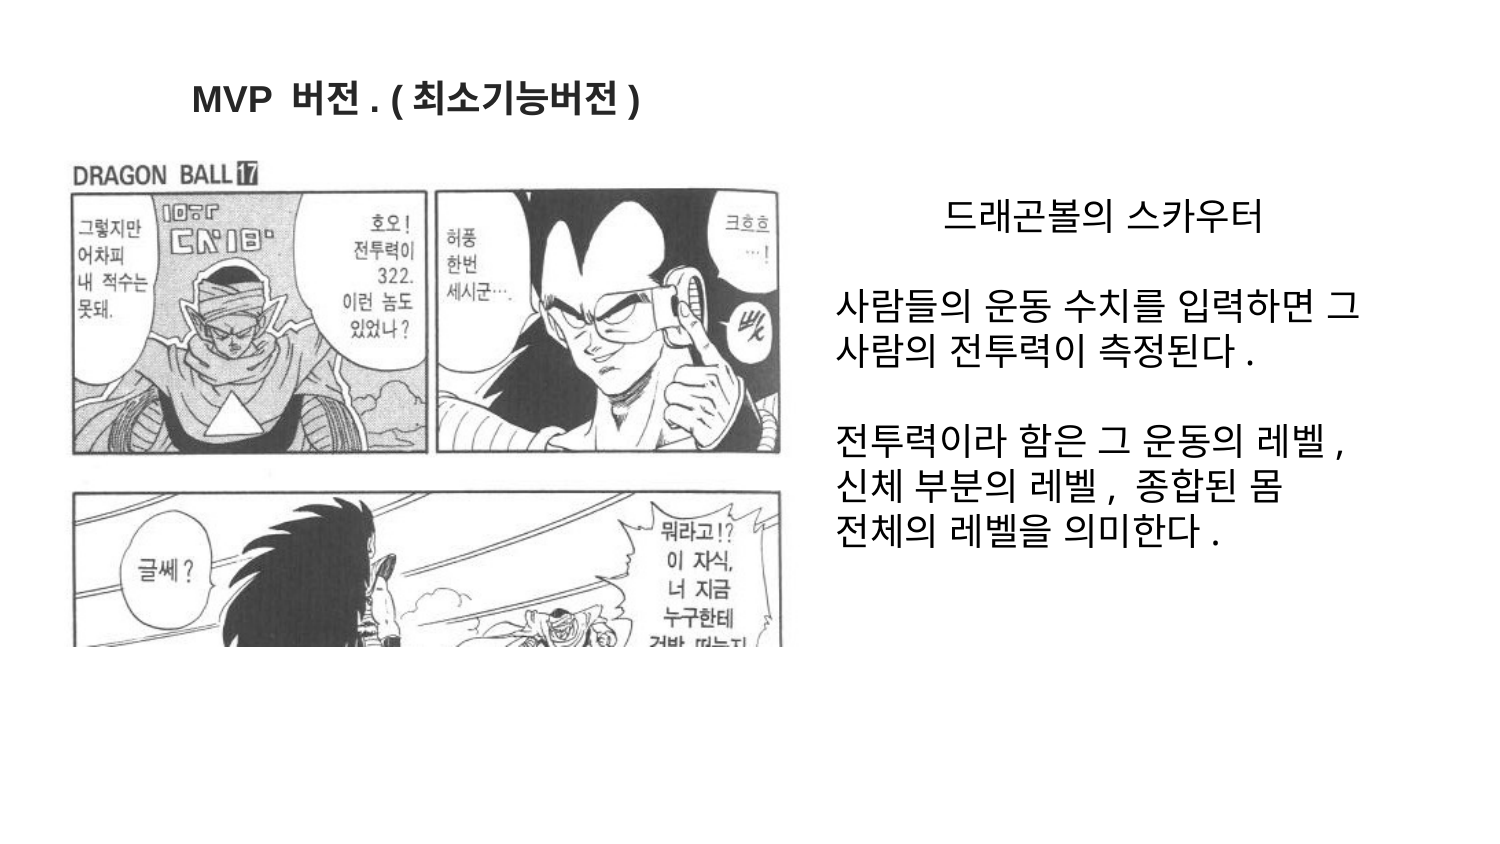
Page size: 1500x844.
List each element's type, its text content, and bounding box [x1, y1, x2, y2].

picture [64, 149, 800, 647]
text_box MVP 버전. (최소기능버전) [176, 67, 739, 128]
text_box 드래곤볼의 스카우터 사람들의 운동 수치를 입력하면 그 사람의 전투력이 측정된다. 전투력이라 함은 그 운동의 레벨, 신체 부분의 레벨, 종합된 몸 전체의 레벨을 의미한다. [820, 185, 1388, 561]
